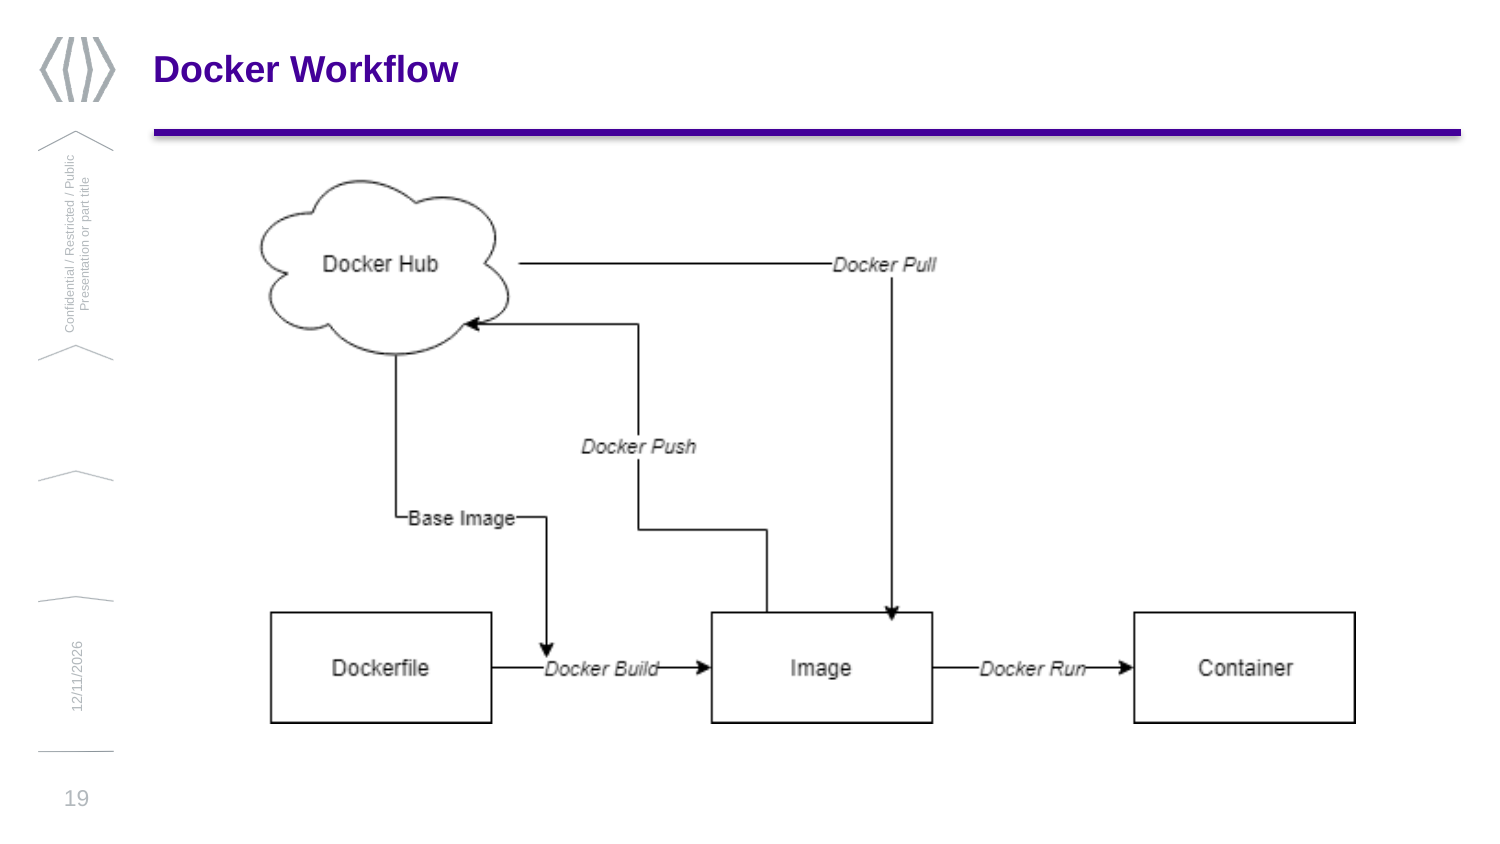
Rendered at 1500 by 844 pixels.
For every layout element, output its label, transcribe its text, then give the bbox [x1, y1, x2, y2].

footer Confidential / Restricted / Public Presentation or part title [53, 127, 99, 363]
slide_number 19 [39, 775, 114, 821]
picture [37, 130, 114, 753]
picture [243, 162, 1356, 725]
title Docker Workflow [138, 37, 1461, 109]
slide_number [53, 602, 99, 752]
picture [39, 37, 116, 102]
